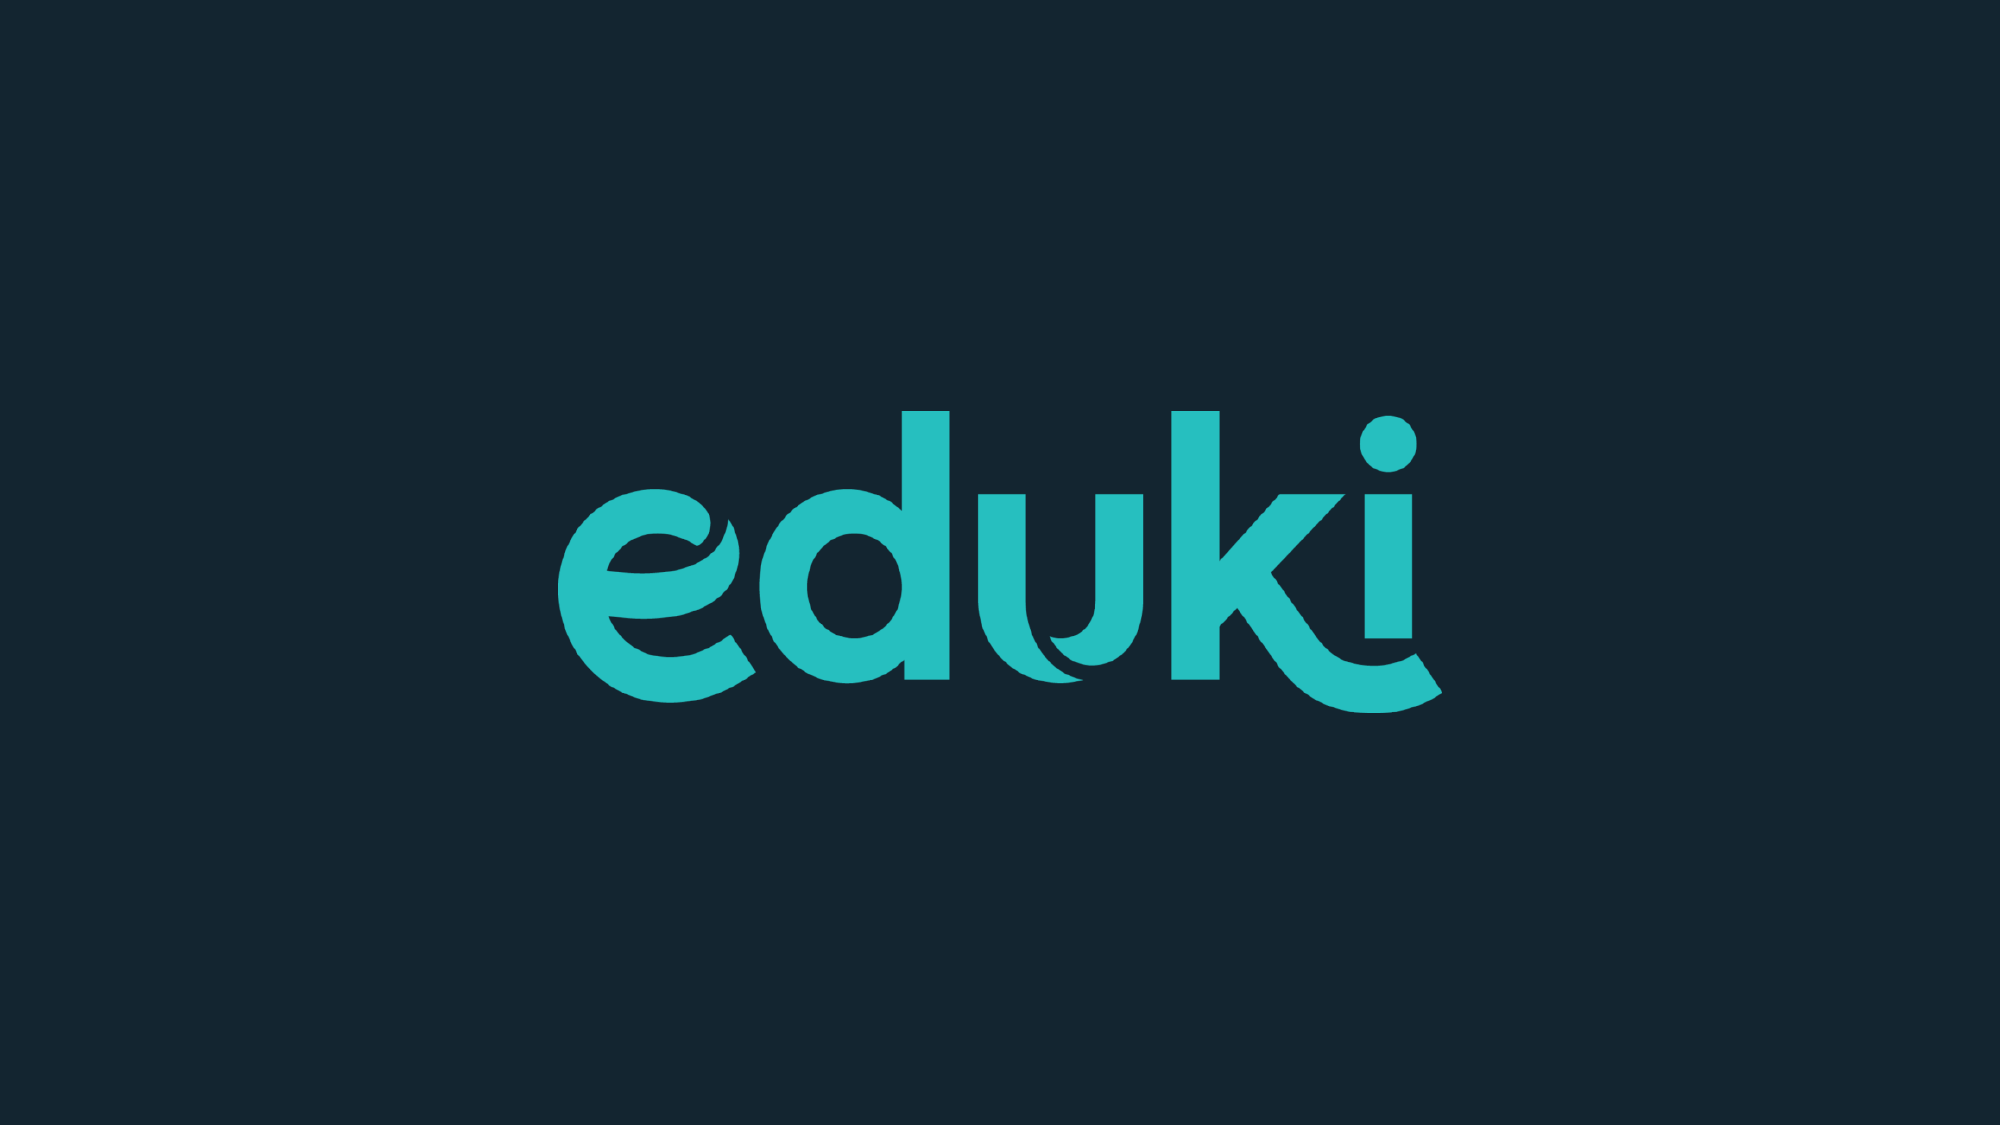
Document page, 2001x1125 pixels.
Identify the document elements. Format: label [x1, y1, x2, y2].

picture [558, 411, 1442, 713]
